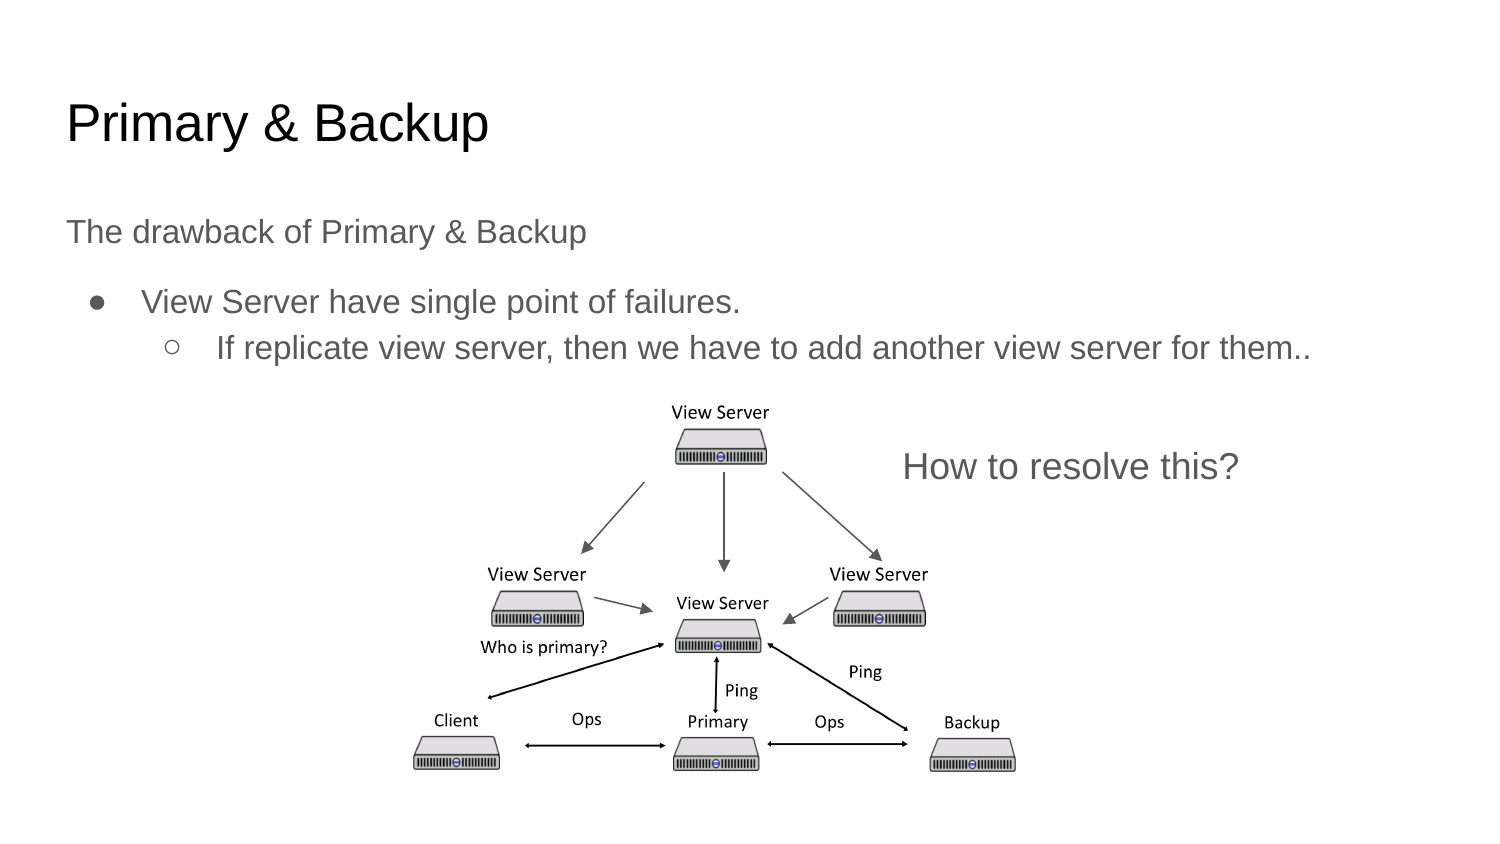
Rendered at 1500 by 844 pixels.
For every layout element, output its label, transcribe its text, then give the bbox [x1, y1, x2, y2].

title Primary & Backup [51, 72, 1449, 167]
picture [405, 560, 1044, 803]
picture [670, 399, 779, 472]
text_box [580, 481, 645, 555]
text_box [782, 471, 883, 562]
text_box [594, 597, 654, 612]
list The drawback of Primary & Backup View Server have single point of failures. If replicate view server, then we have to add another view server for them.. [51, 189, 1449, 750]
text_box How to resolve this? [887, 427, 1500, 503]
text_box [782, 597, 829, 625]
